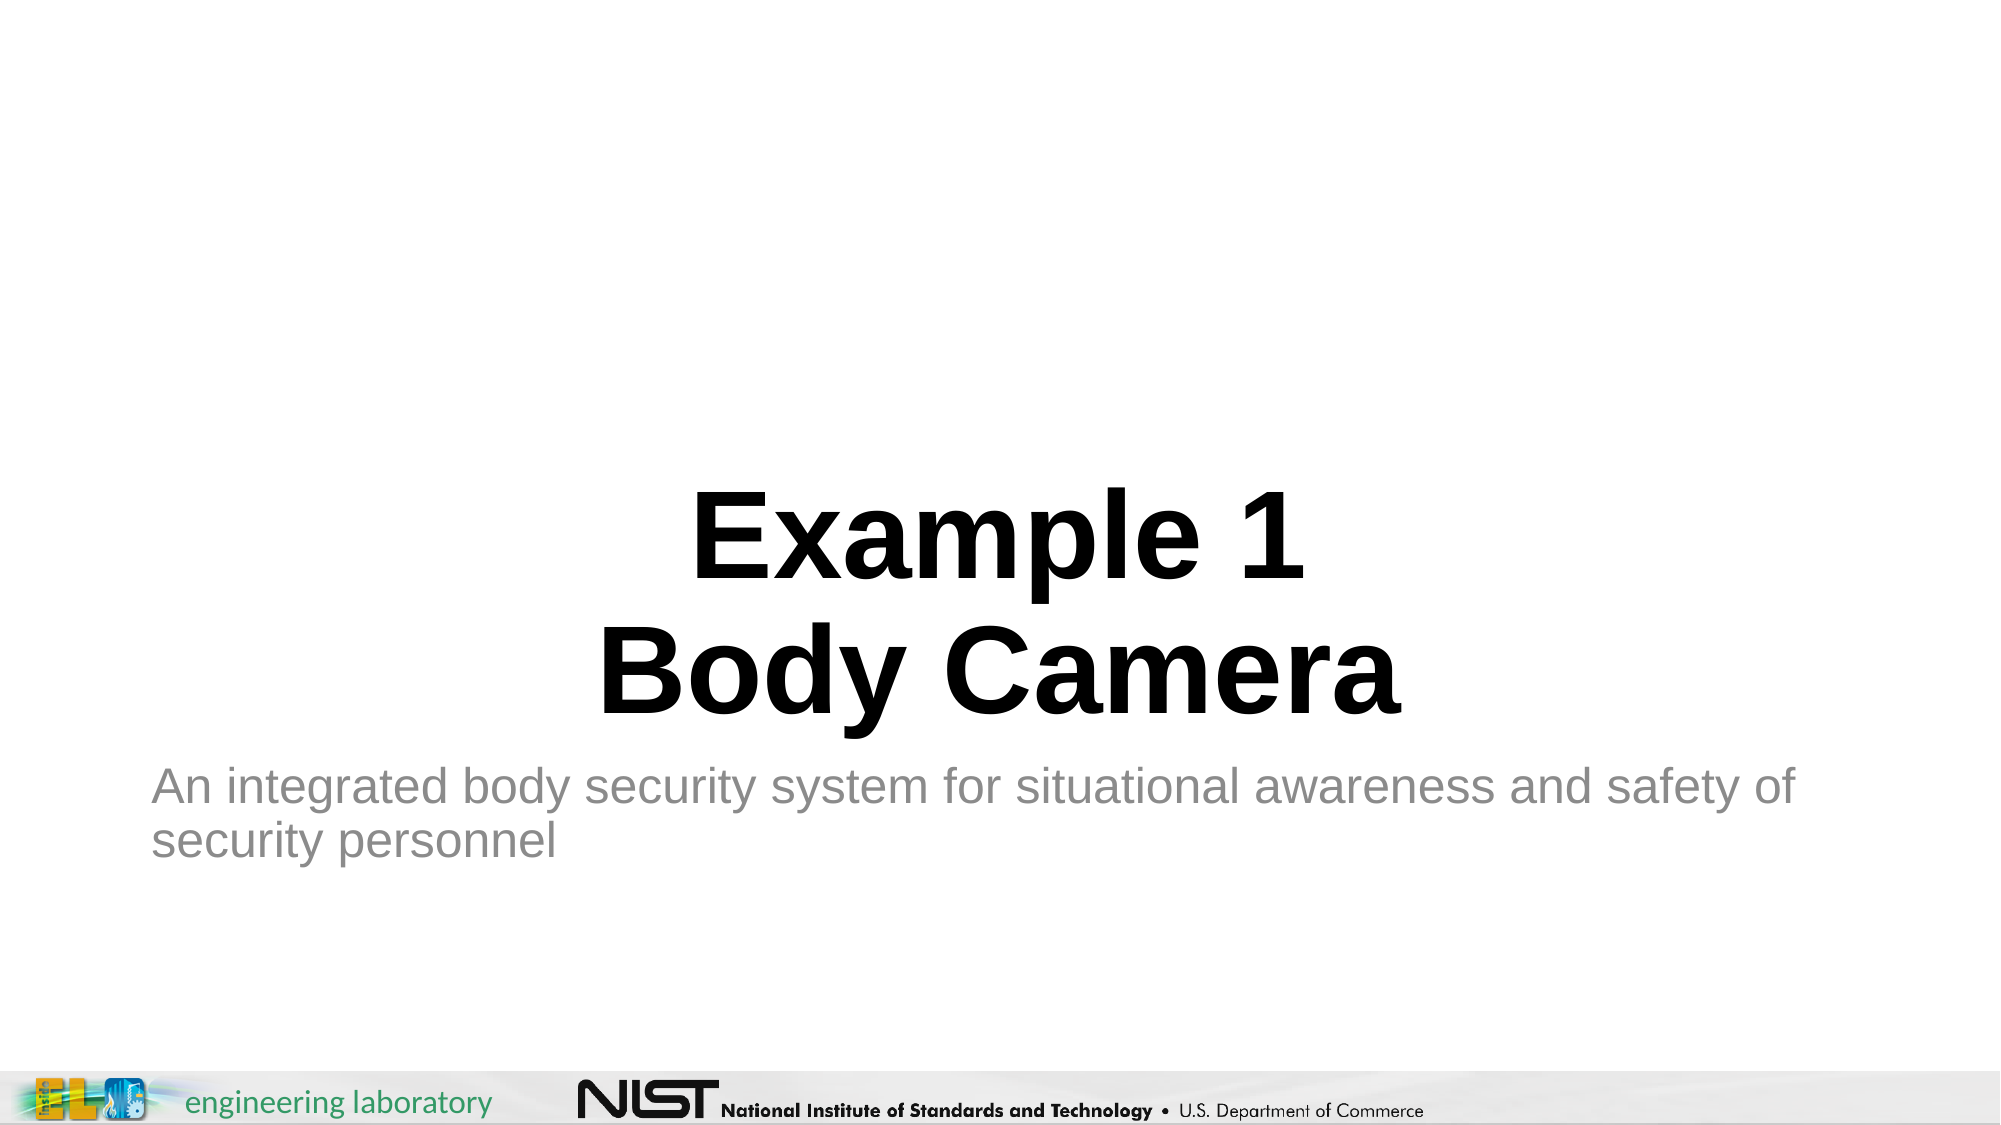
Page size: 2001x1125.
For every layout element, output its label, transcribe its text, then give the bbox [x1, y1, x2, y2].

picture [572, 1077, 1428, 1123]
picture [11, 1075, 237, 1121]
list An integrated body security system for situational awareness and safety of security personnel [136, 752, 1862, 999]
title Example 1 Body Camera [136, 280, 1862, 749]
